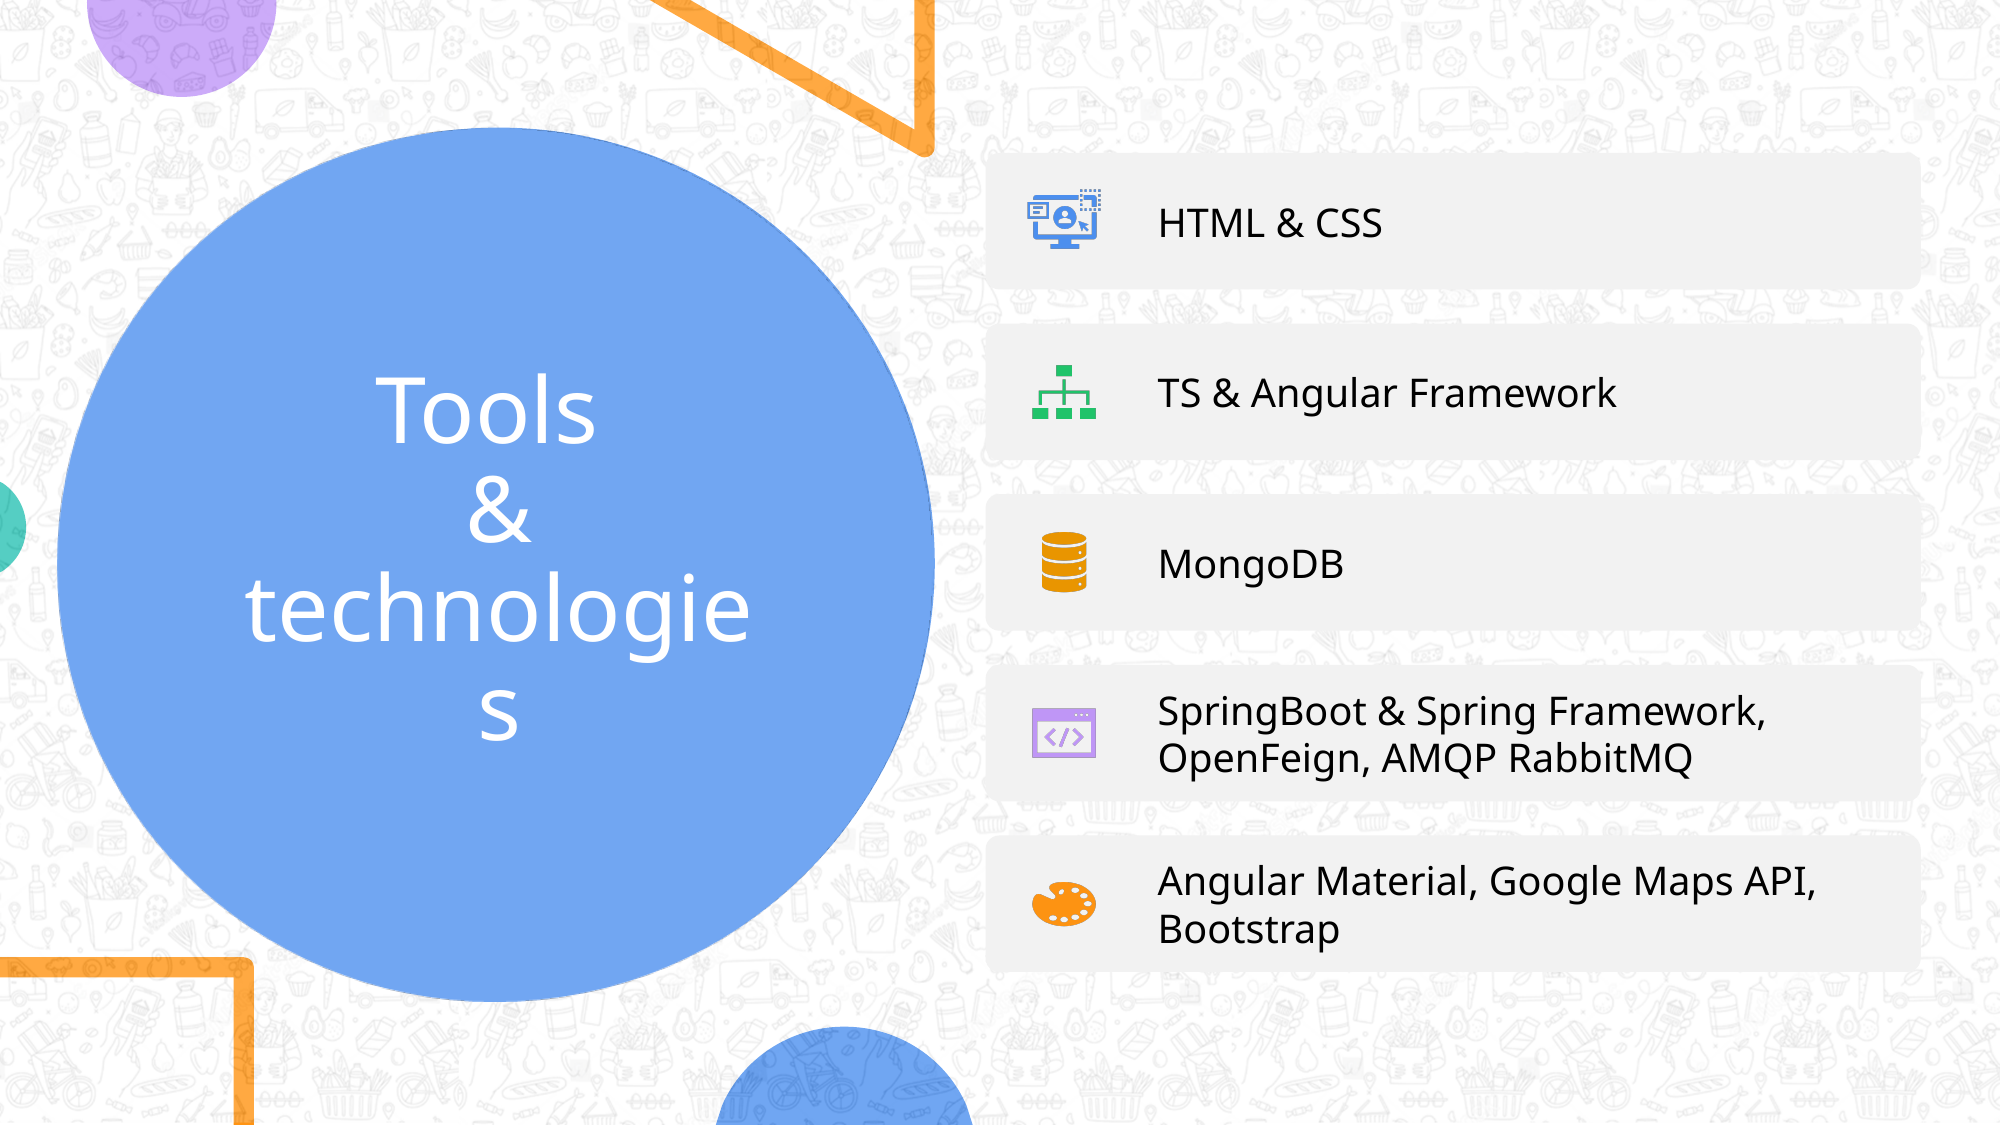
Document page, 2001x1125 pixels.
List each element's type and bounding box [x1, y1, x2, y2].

list [985, 151, 1922, 974]
picture [0, 0, 2000, 1125]
